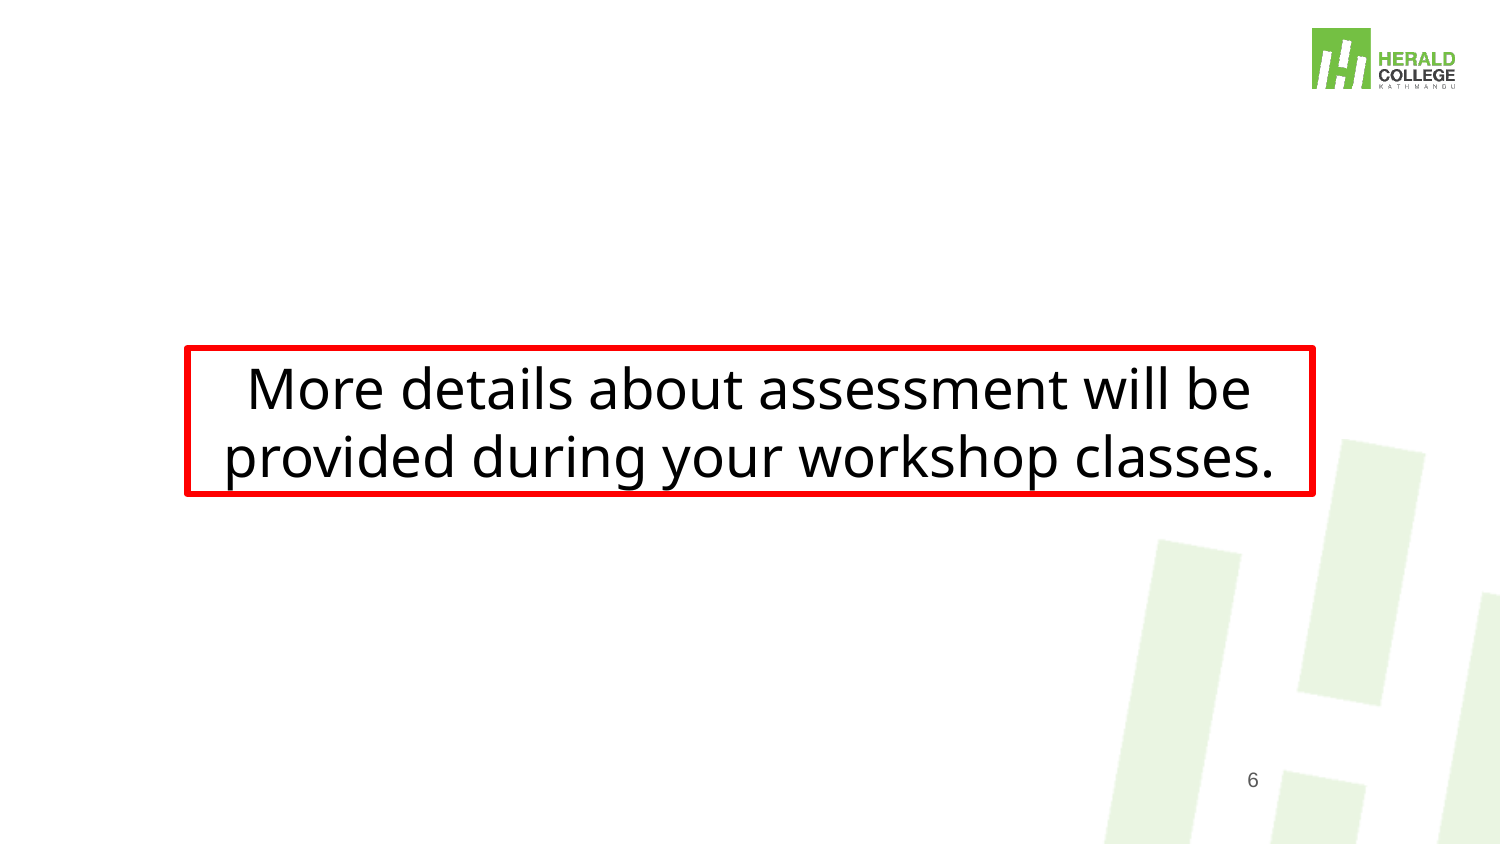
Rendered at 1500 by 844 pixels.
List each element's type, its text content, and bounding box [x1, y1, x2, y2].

picture [1312, 28, 1456, 89]
text_box More details about assessment will be provided during your workshop classes. [187, 347, 1313, 495]
picture [1095, 439, 1500, 844]
